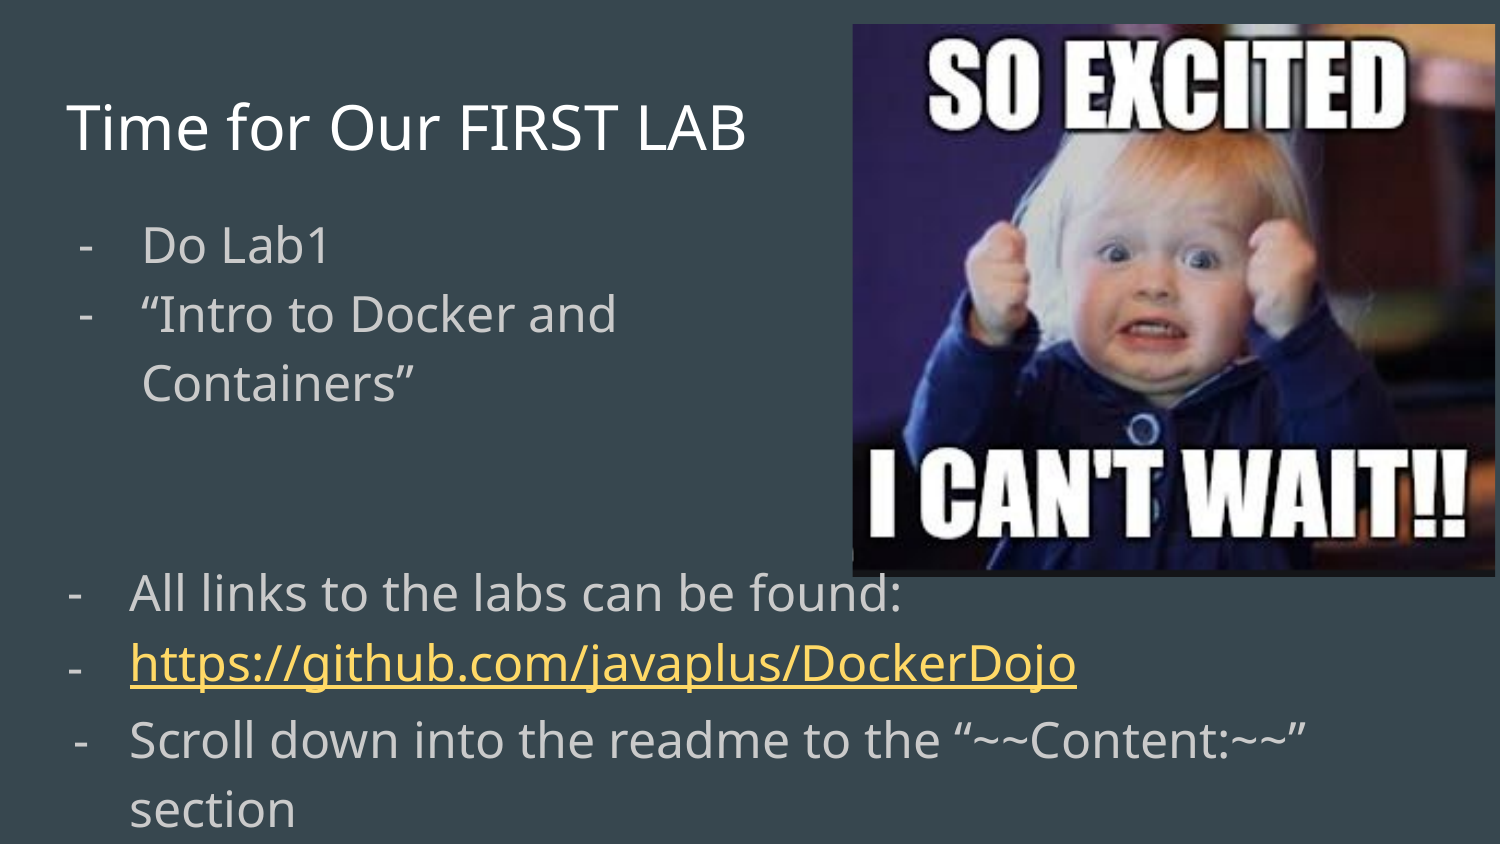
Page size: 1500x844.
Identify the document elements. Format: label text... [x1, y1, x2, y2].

picture [852, 24, 1496, 577]
list Do Lab1 “Intro to Docker and Containers” [51, 189, 847, 439]
title Time for Our FIRST LAB [51, 72, 847, 167]
text_box All links to the labs can be found: https://github.com/javaplus/DockerDojo Scroll down into the readme to the “~~Content:~~” section [39, 537, 1495, 818]
